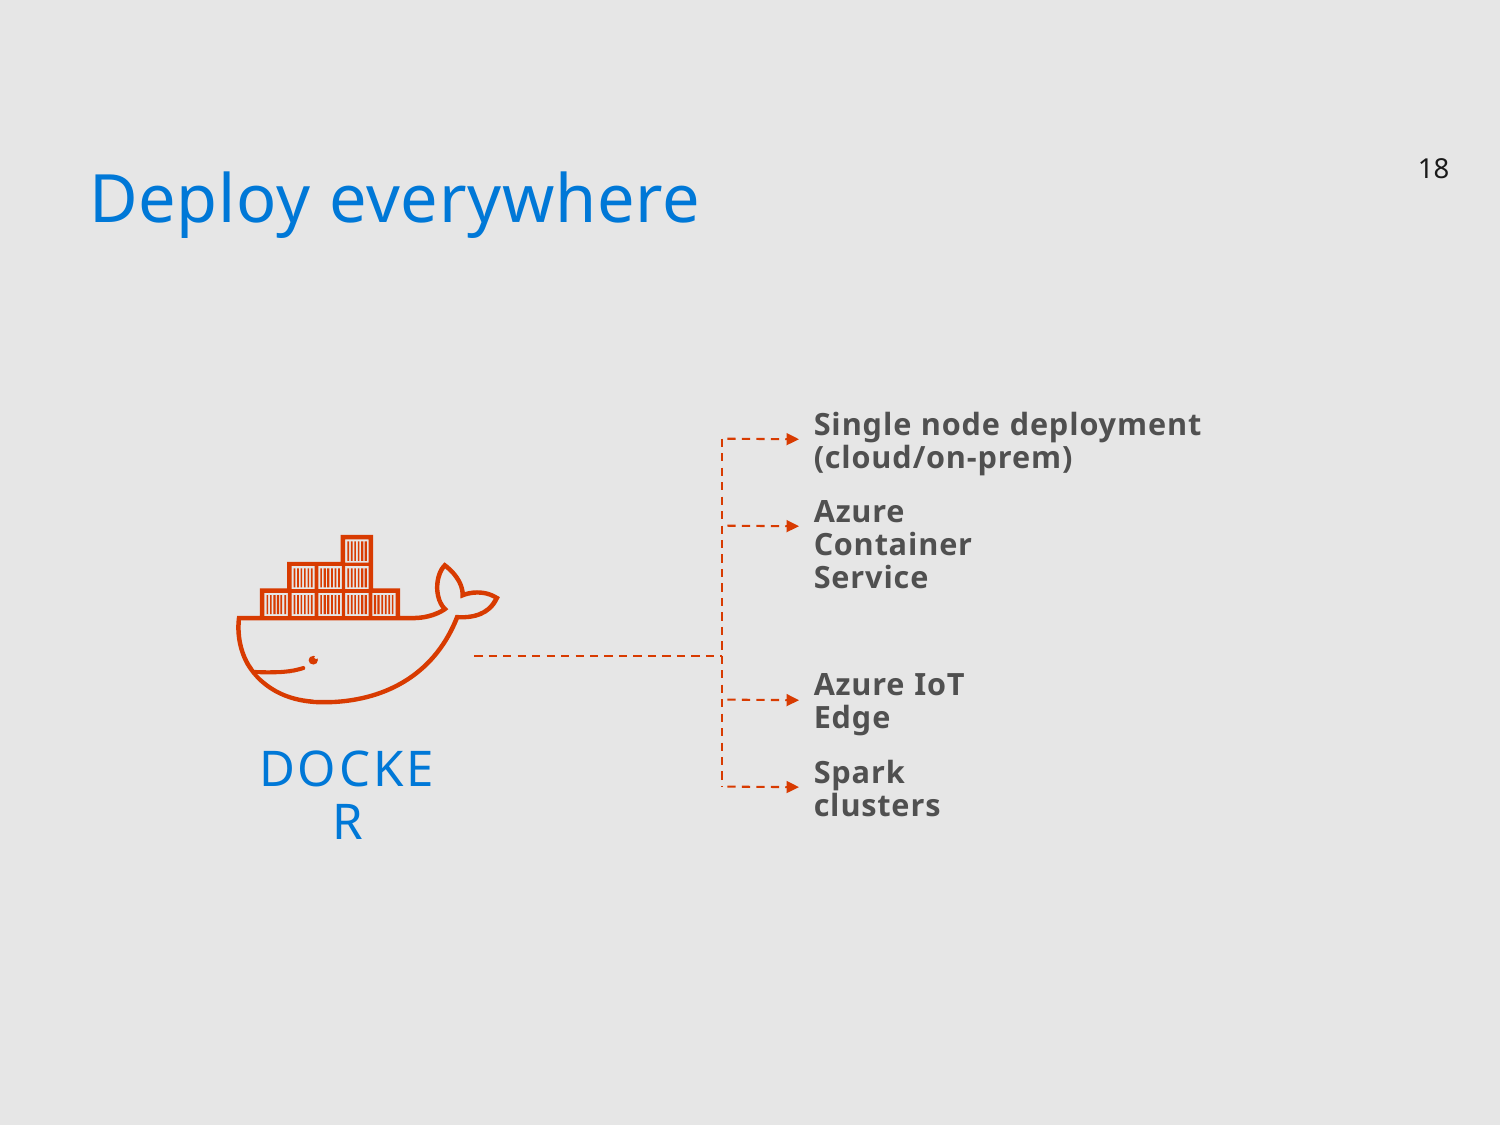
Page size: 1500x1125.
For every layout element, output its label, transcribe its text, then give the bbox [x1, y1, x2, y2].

title Deploy everywhere [65, 149, 1500, 261]
text_box DOCKER [232, 736, 464, 858]
text_box Azure Container Service [799, 488, 1084, 603]
text_box Azure IoT Edge [798, 661, 1002, 742]
text_box 18 [1395, 134, 1500, 203]
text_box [235, 534, 501, 705]
text_box Spark clusters [799, 749, 974, 831]
text_box Single node deployment (cloud/on-prem) [799, 401, 1277, 483]
